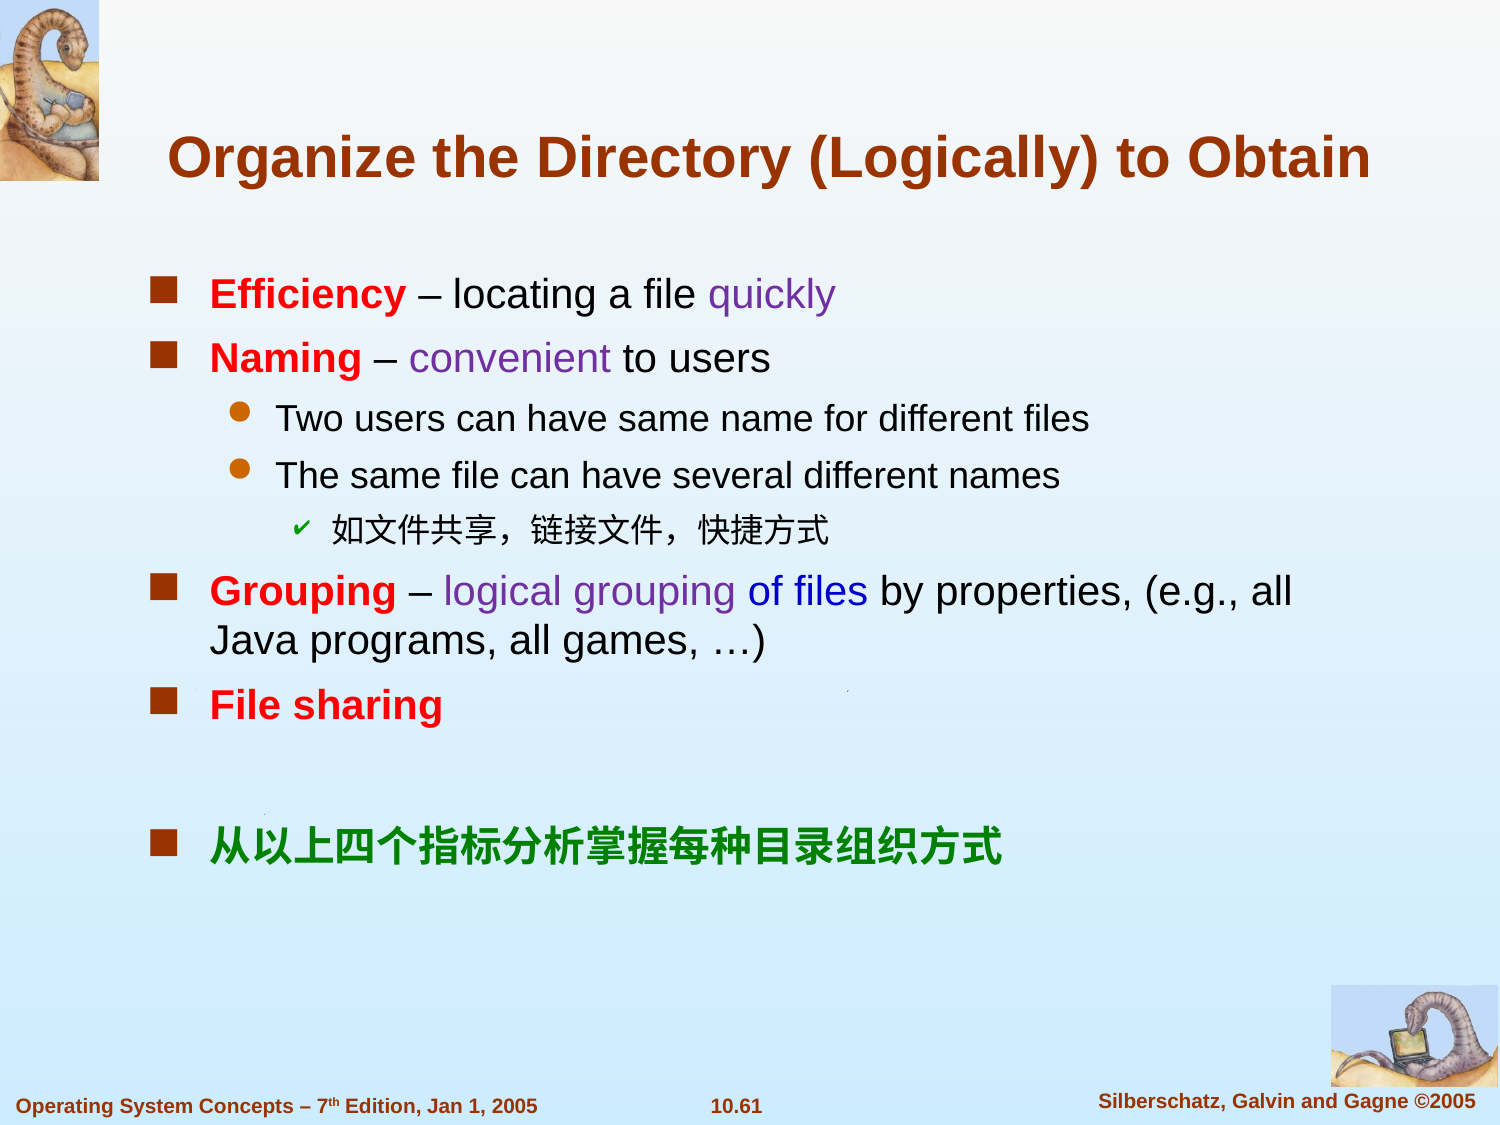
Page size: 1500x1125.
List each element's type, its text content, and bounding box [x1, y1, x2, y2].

title Organize the Directory (Logically) to Obtain [91, 121, 1449, 197]
picture [1331, 985, 1498, 1087]
picture [0, 0, 99, 181]
list Efficiency – locating a file quickly Naming – convenient to users Two users can have same name for different files The same file can have several different names 如文件共享，链接文件，快捷方式 Grouping – logical grouping of files by properties, (e.g., all Java programs, all games, …) File sharing 从以上四个指标分析掌握每种目录组织方式 [138, 259, 1402, 1004]
